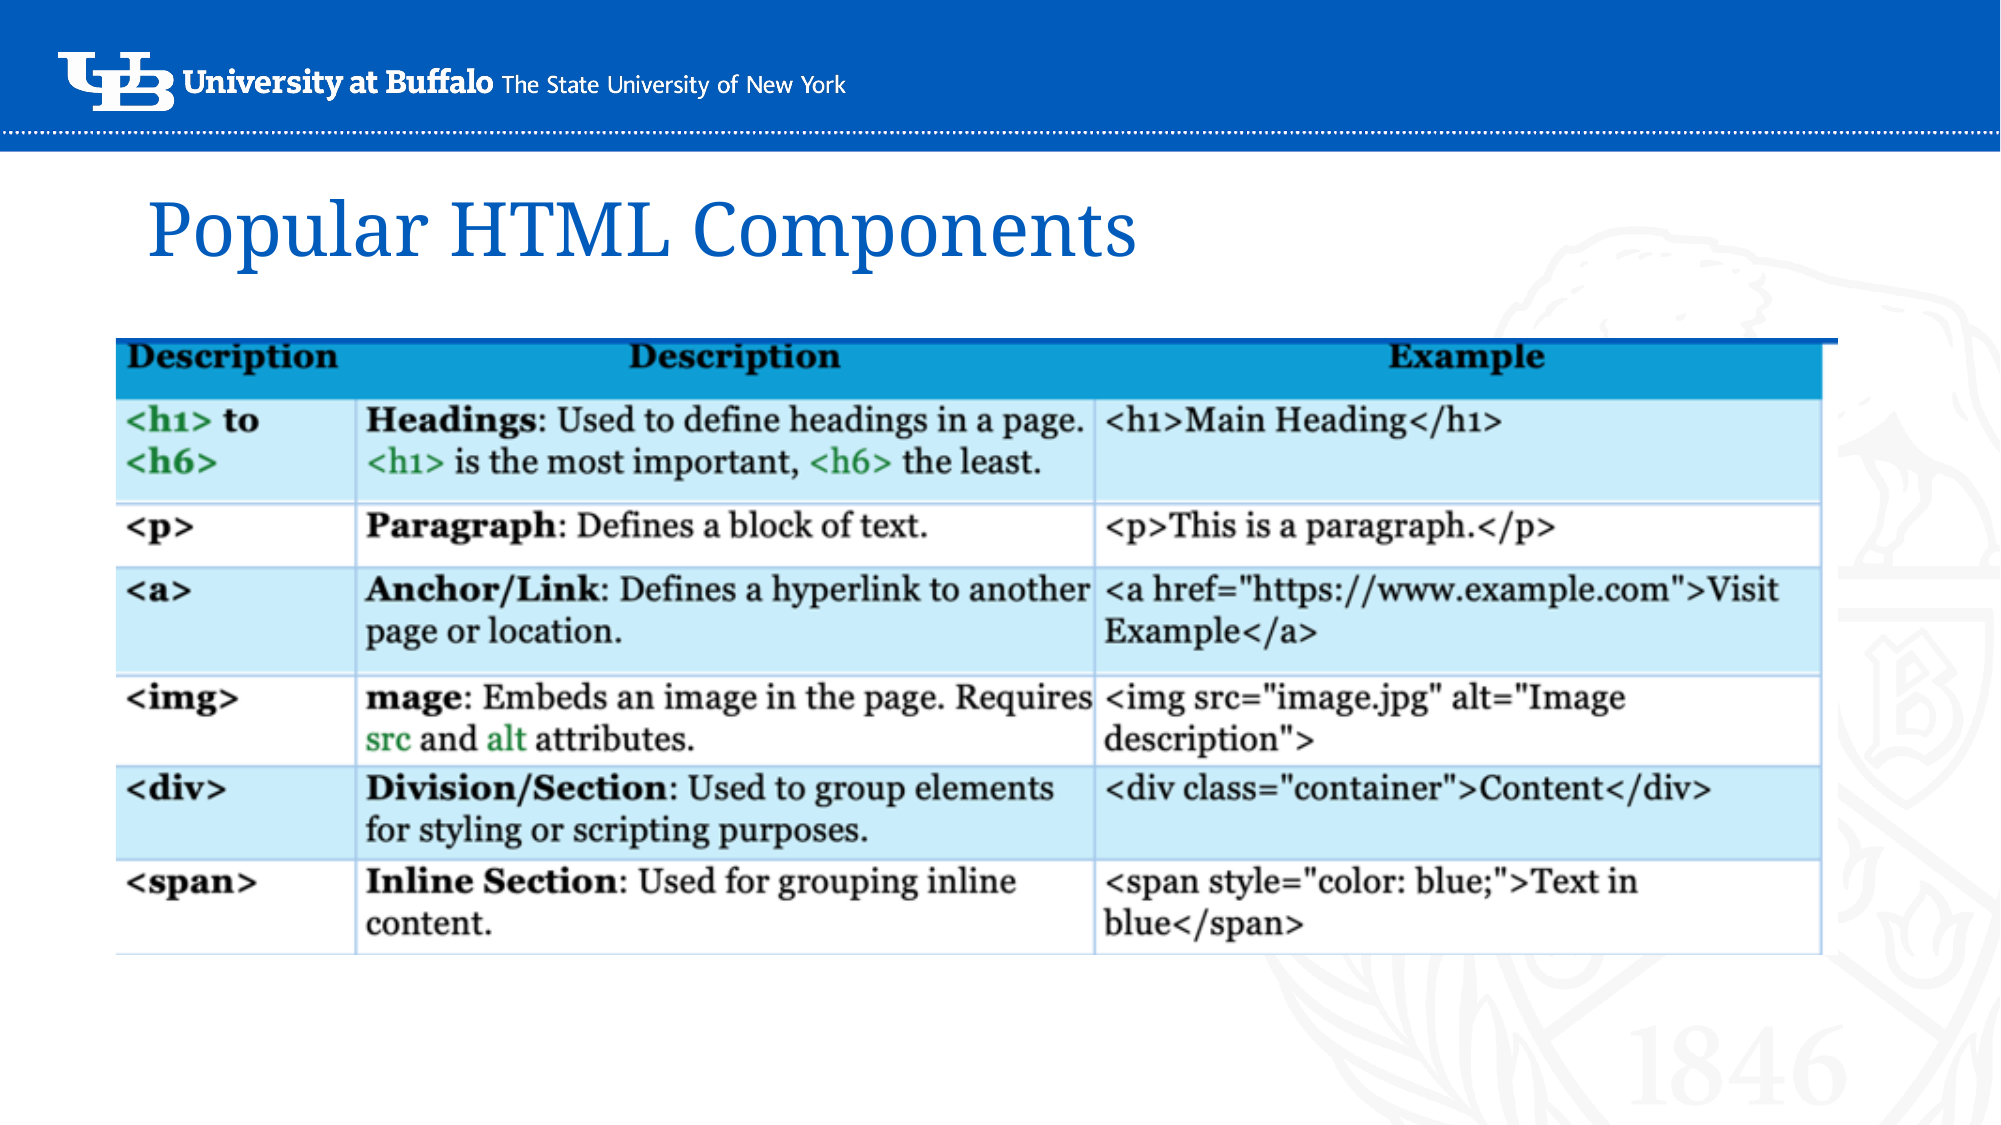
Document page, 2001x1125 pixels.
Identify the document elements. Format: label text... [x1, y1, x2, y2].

title Popular HTML Components [132, 77, 1873, 281]
picture [0, 0, 2001, 1125]
